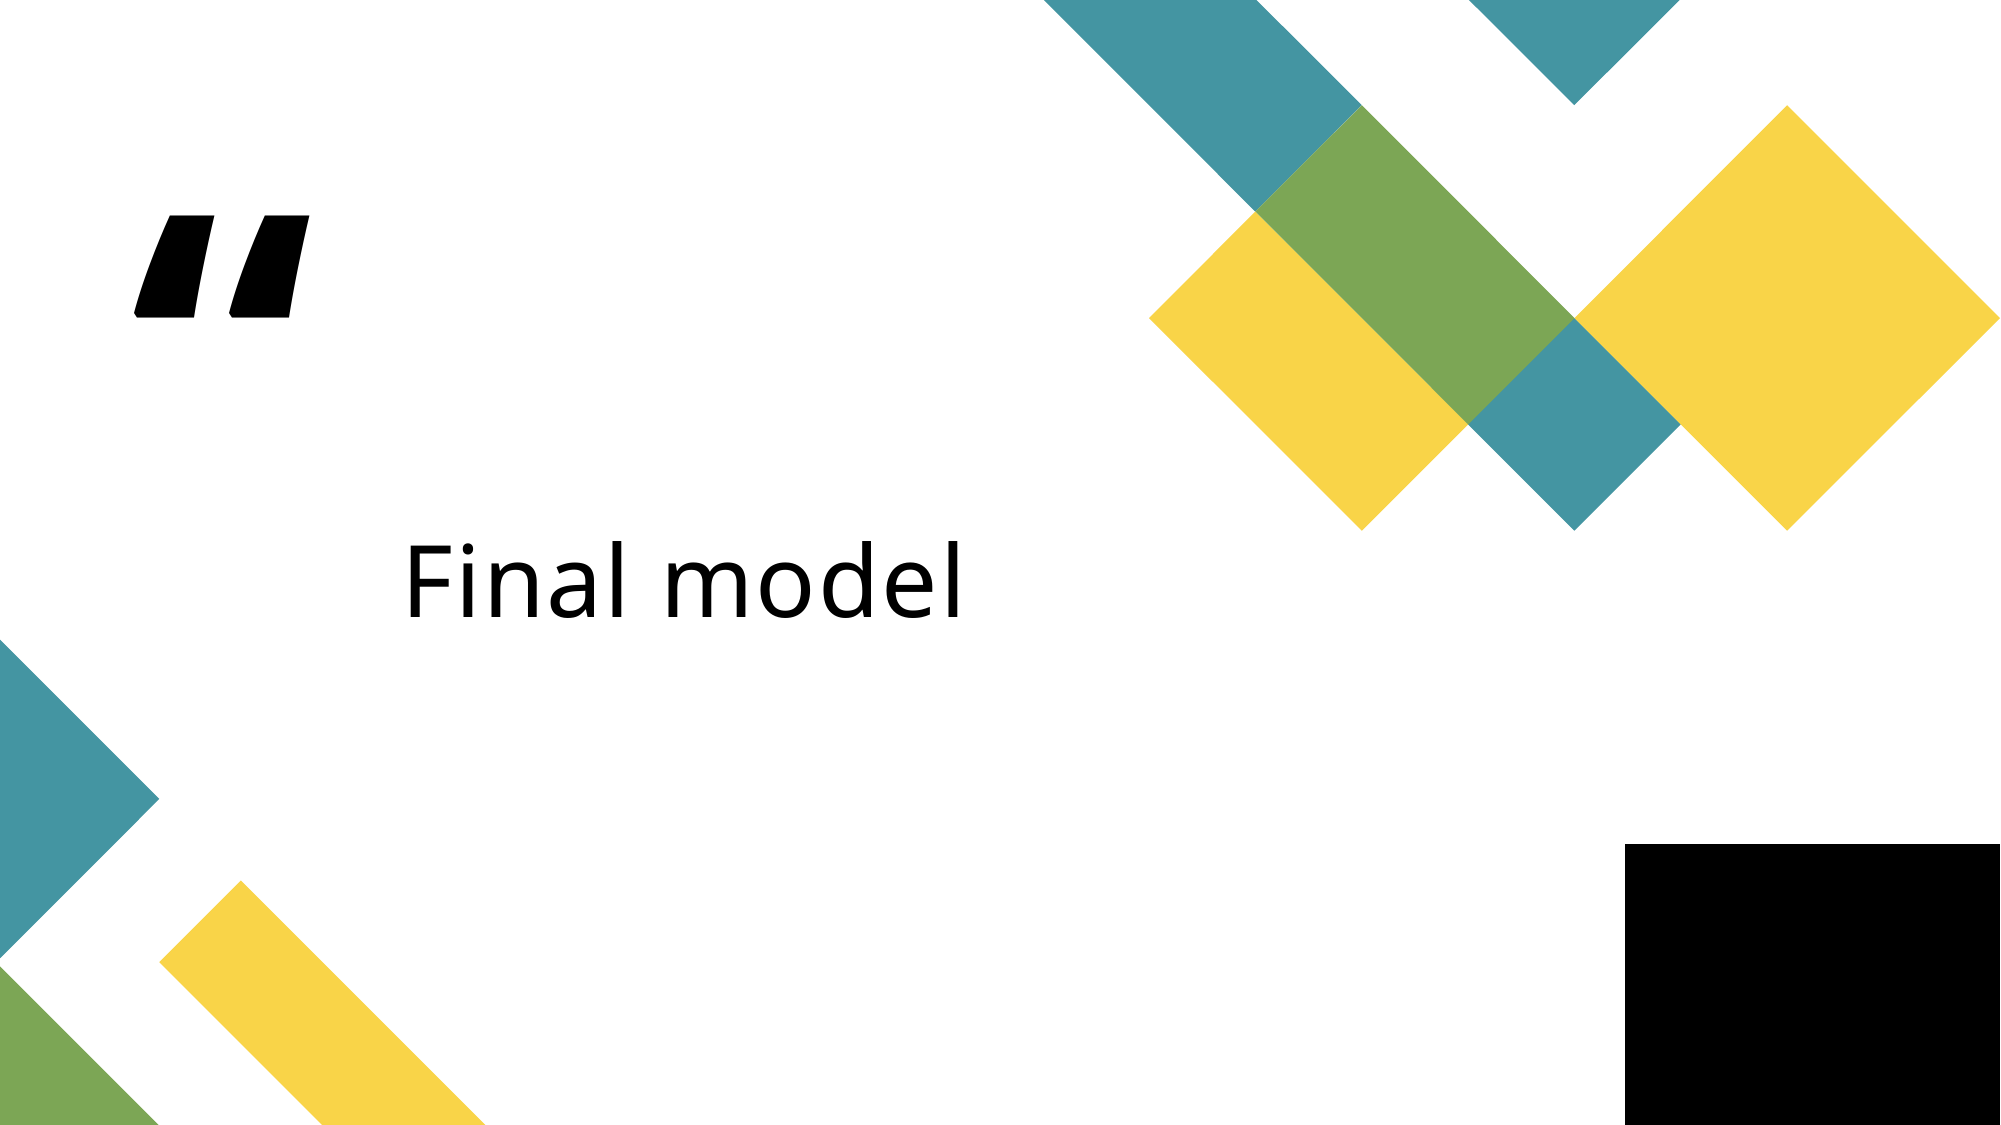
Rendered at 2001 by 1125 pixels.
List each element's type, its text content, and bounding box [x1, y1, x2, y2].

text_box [1624, 843, 2000, 1125]
title Final model [401, 517, 1572, 1058]
